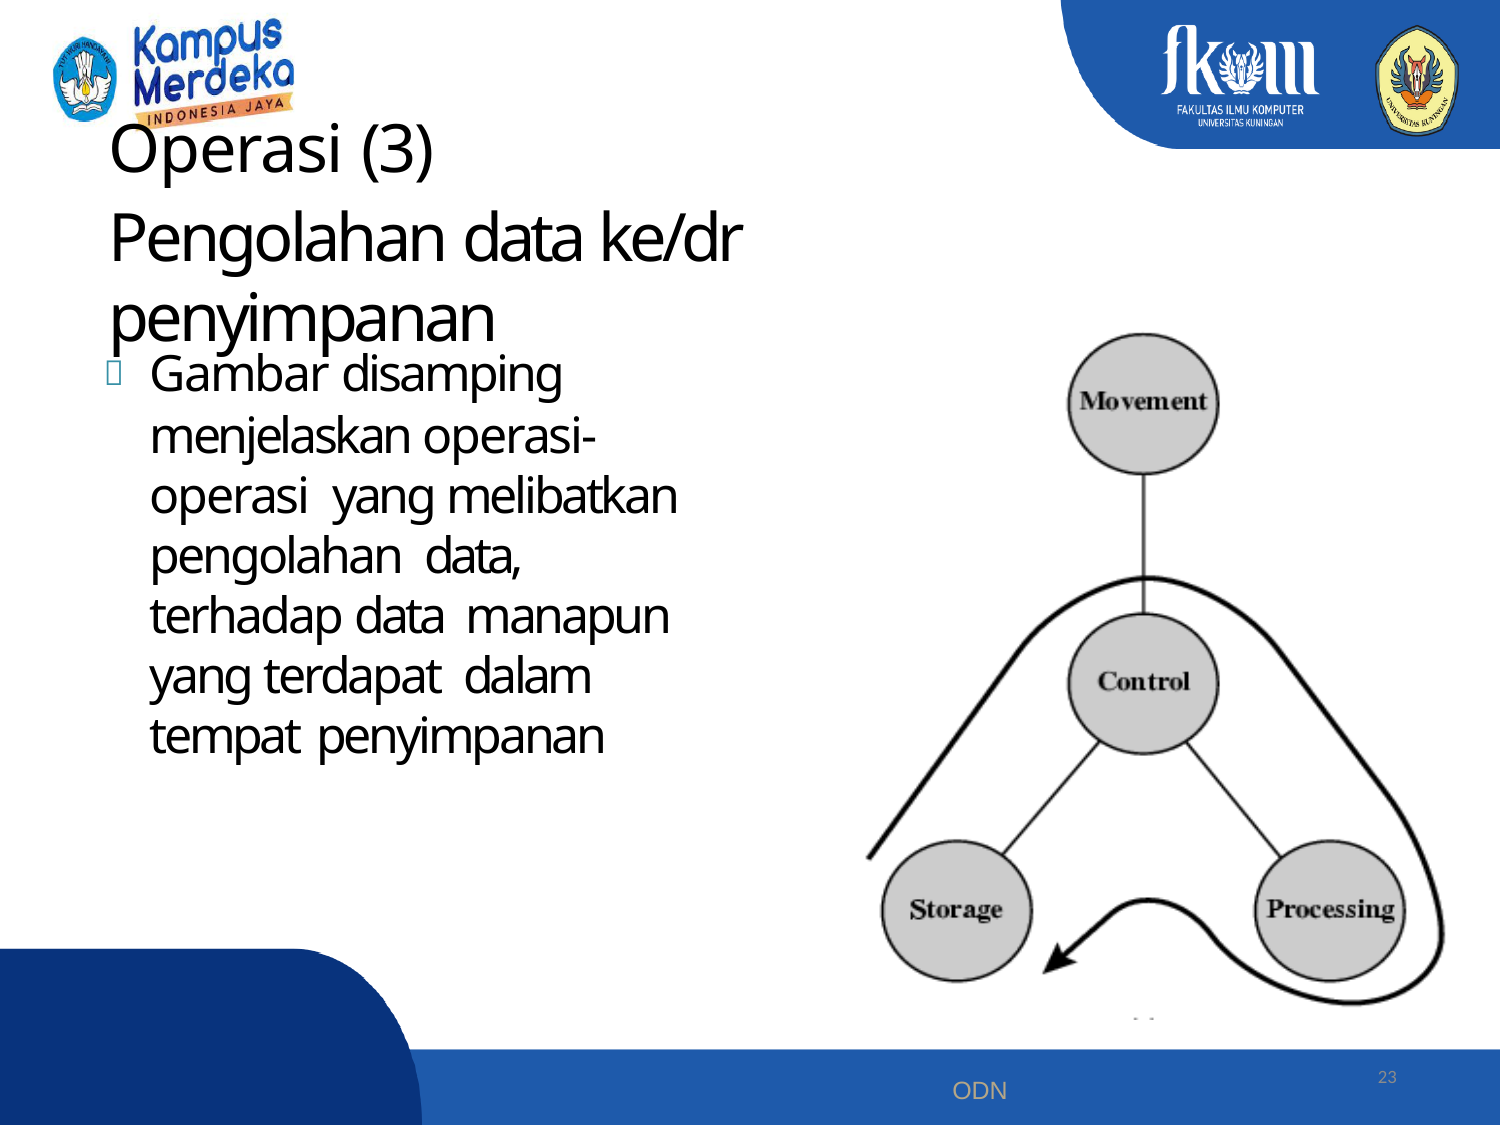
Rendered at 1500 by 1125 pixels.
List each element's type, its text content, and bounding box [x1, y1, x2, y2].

text_box [849, 319, 1457, 1020]
text_box ODN [950, 1075, 1010, 1105]
text_box  Gambar disamping menjelaskan operasi-operasi yang melibatkan pengolahan data, terhadap data manapun yang terdapat dalam tempat penyimpanan [97, 330, 727, 764]
picture [0, 0, 1500, 1125]
slide_number 23 [1059, 1020, 1397, 1125]
title Operasi (3) Pengolahan data ke/dr penyimpanan [106, 95, 1079, 355]
